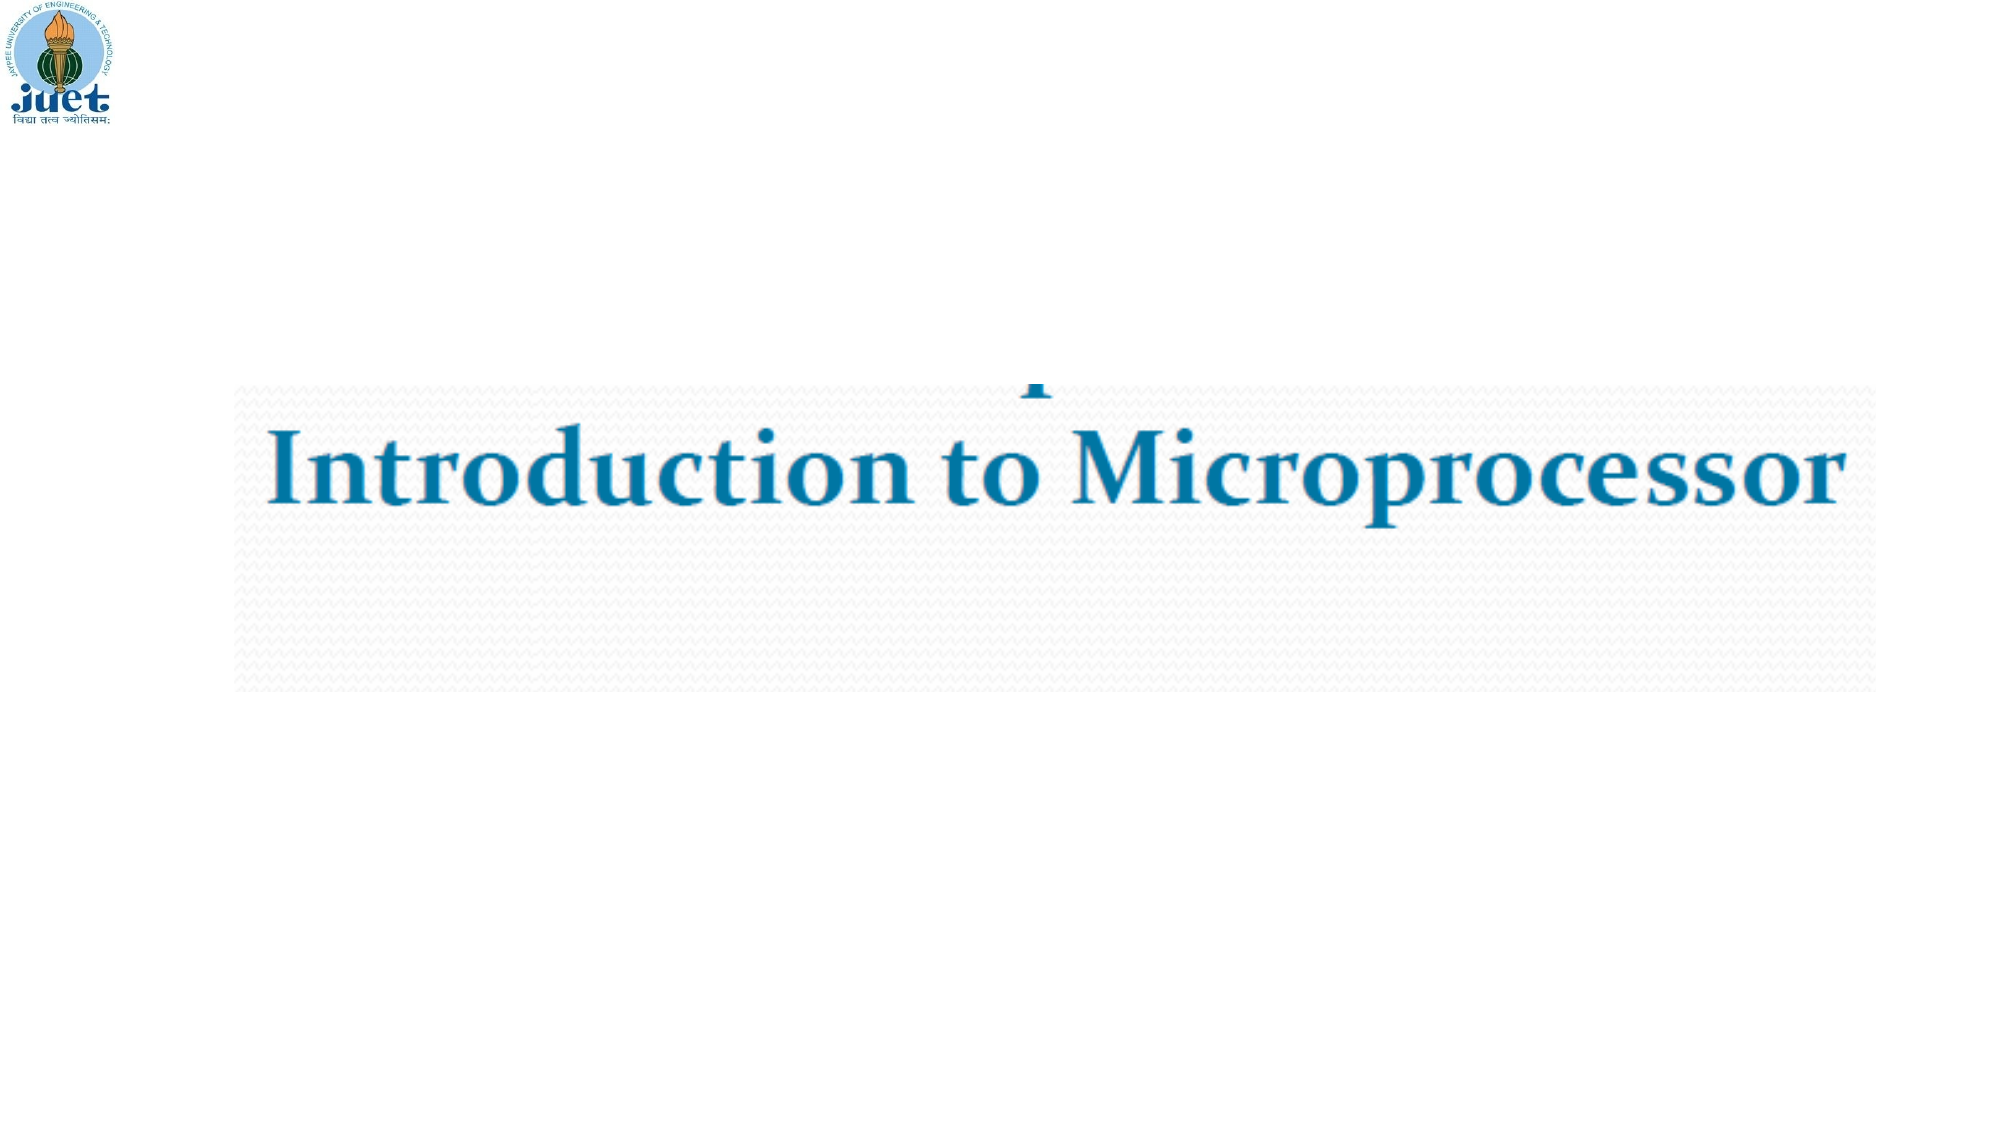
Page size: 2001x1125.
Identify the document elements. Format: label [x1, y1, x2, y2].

picture [0, 0, 115, 126]
picture [234, 384, 1876, 692]
